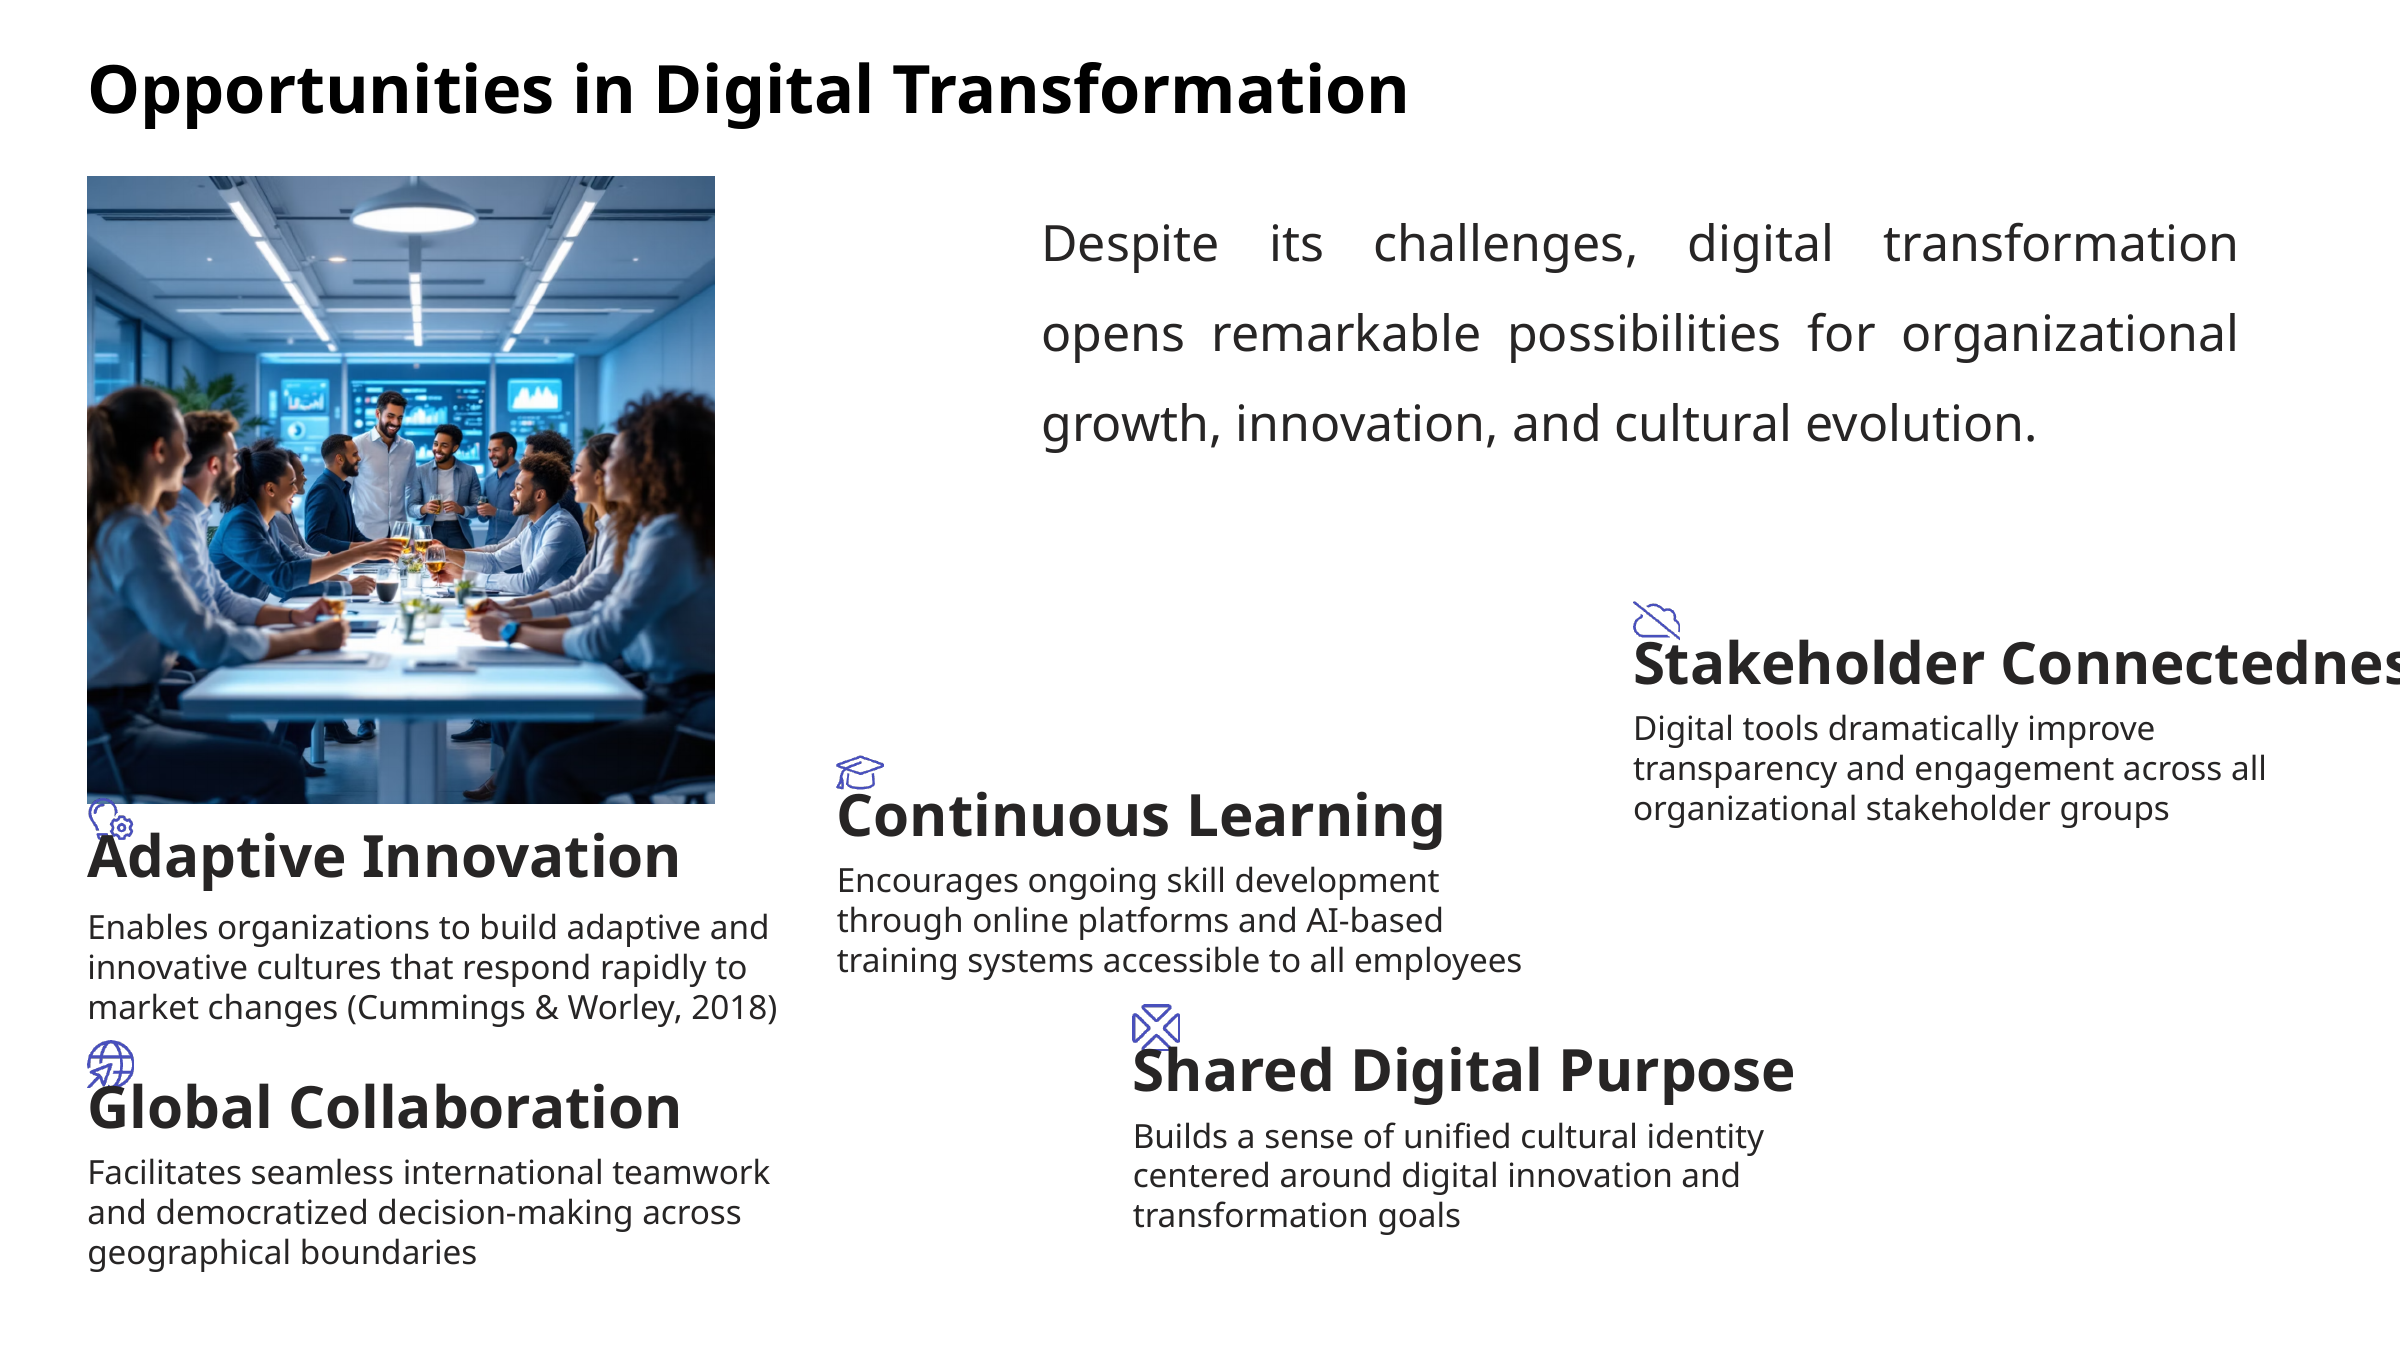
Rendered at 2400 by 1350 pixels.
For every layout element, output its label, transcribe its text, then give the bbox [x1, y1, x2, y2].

text_box Adaptive Innovation [87, 859, 322, 890]
text_box Builds a sense of unified cultural identity centered around digital innovation and transformation goals [1132, 1114, 1860, 1175]
picture [1633, 596, 1680, 644]
text_box Despite its challenges, digital transformation opens remarkable possibilities for organizational growth, innovation, and cultural evolution. [1041, 181, 2241, 586]
text_box Facilitates seamless international teamwork and democratized decision-making across geographical boundaries [87, 1151, 814, 1212]
picture [836, 748, 884, 796]
text_box Enables organizations to build adaptive and innovative cultures that respond rapidly to market changes (Cummings & Worley, 2018) [87, 906, 814, 967]
text_box Stakeholder Connectedness [1633, 667, 1957, 697]
text_box Continuous Learning [836, 818, 1076, 848]
text_box Digital tools dramatically improve transparency and engagement across all organizational stakeholder groups [1633, 707, 2360, 768]
text_box Opportunities in Digital Transformation [87, 68, 976, 127]
text_box Shared Digital Purpose [1132, 1074, 1394, 1104]
picture [87, 176, 715, 843]
text_box Global Collaboration [87, 1111, 322, 1141]
picture [1132, 1004, 1180, 1051]
picture [87, 1040, 134, 1088]
text_box Encourages ongoing skill development through online platforms and AI-based training systems accessible to all employees [836, 859, 1564, 919]
